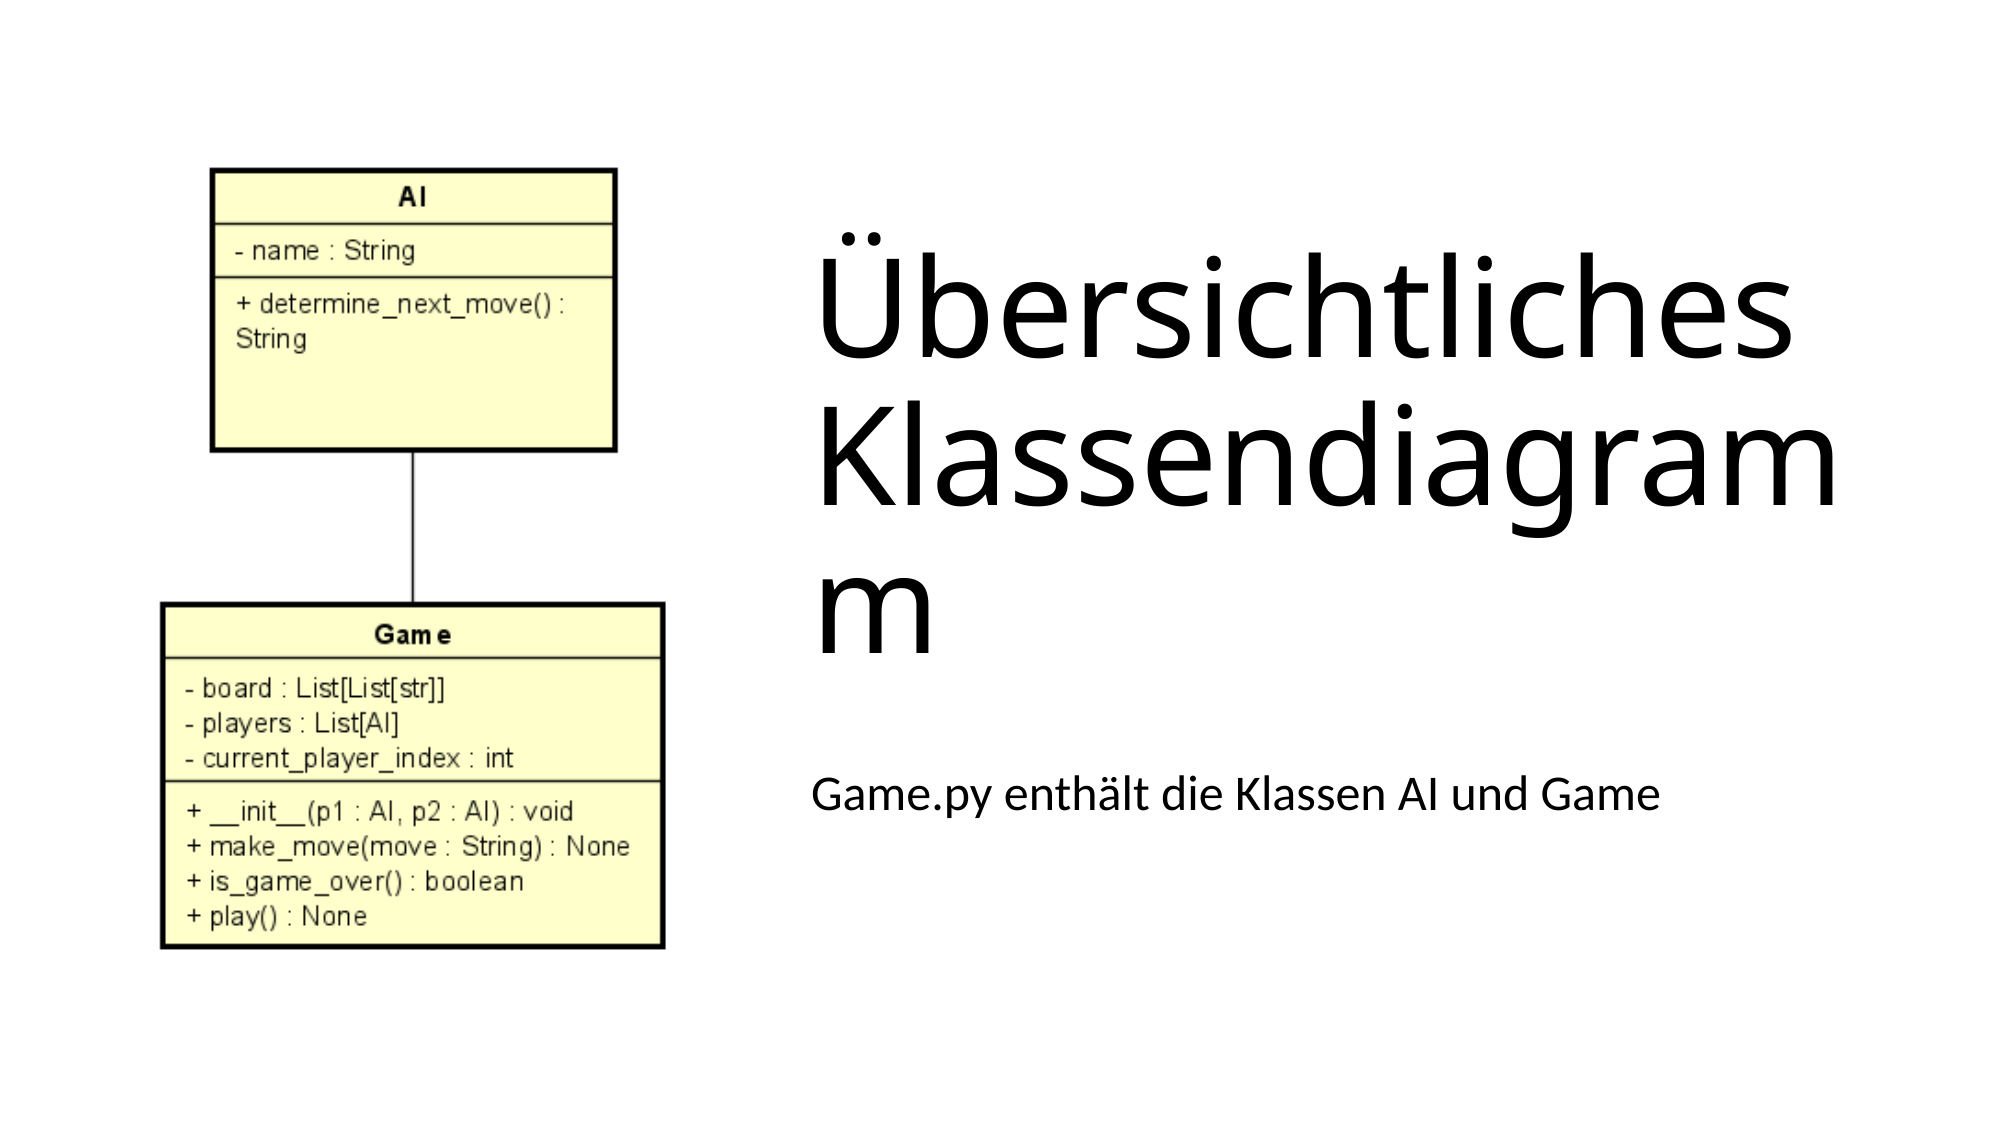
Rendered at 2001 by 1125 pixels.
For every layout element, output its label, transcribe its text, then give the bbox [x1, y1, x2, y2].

title Übersichtliches Klassendiagramm [796, 52, 1897, 692]
picture [52, 56, 723, 1016]
text_box Game.py enthält die Klassen AI und Game [796, 759, 1897, 1018]
